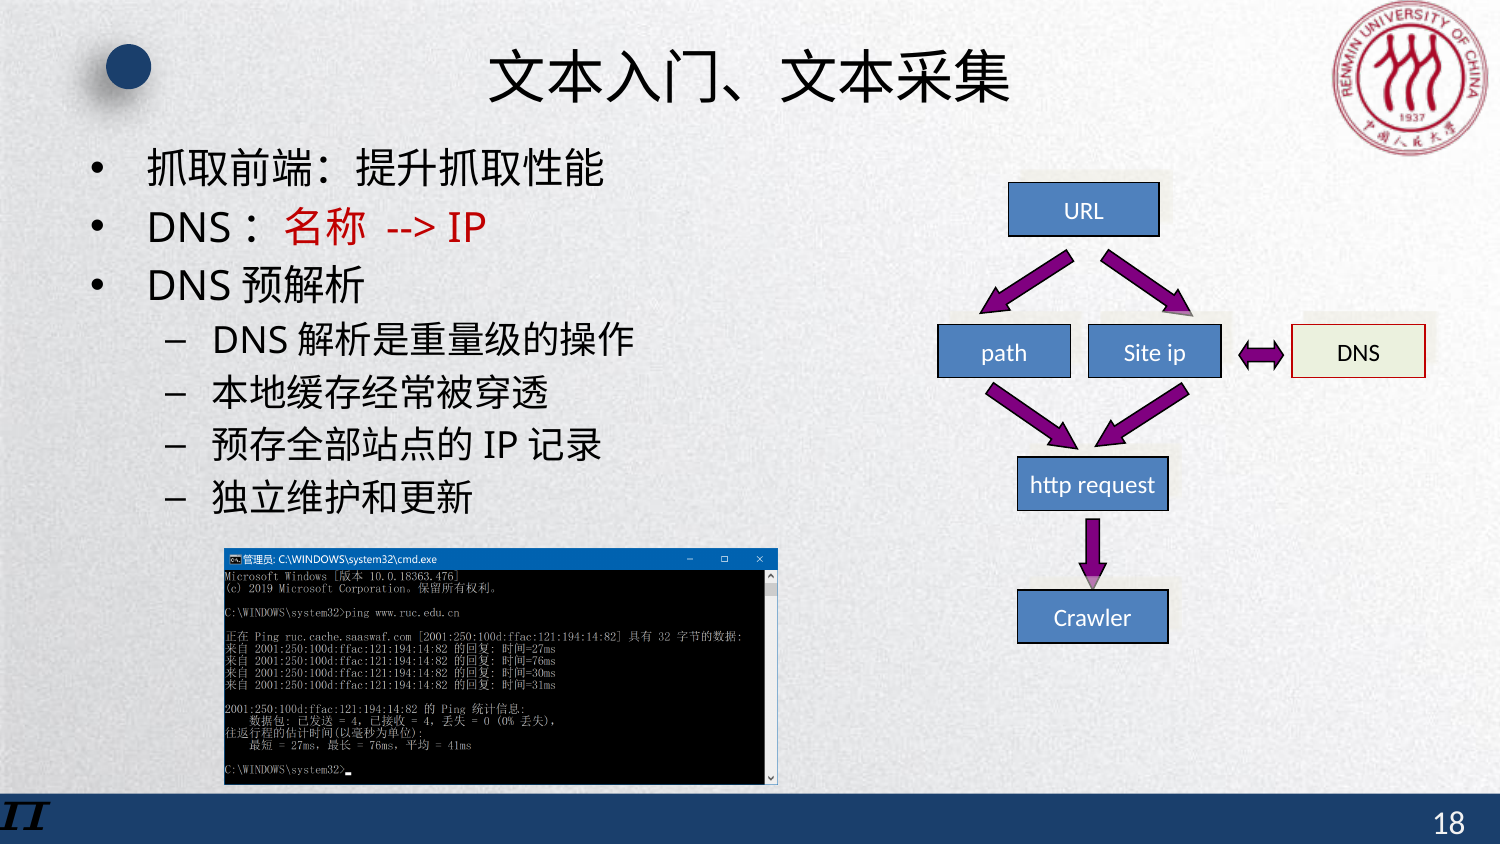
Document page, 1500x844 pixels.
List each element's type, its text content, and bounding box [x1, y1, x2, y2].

text_box http request [1017, 457, 1169, 511]
text_box [980, 250, 1074, 314]
text_box [985, 382, 1078, 449]
text_box Site ip [1088, 324, 1222, 378]
text_box URL [1008, 182, 1160, 236]
title 文本入门、文本采集 [75, 33, 1425, 116]
text_box [1100, 249, 1190, 311]
picture [0, 0, 1500, 793]
text_box [1239, 341, 1284, 369]
list 抓取前端：提升抓取性能 DNS：名称 --> IP DNS预解析 DNS解析是重量级的操作 本地缓存经常被穿透 预存全部站点的IP记录 独立维护和更新 [75, 134, 1425, 781]
text_box DNS [1292, 324, 1425, 378]
text_box [1095, 383, 1189, 447]
text_box path [937, 324, 1071, 378]
text_box [1079, 519, 1107, 577]
text_box Crawler [1017, 589, 1169, 644]
